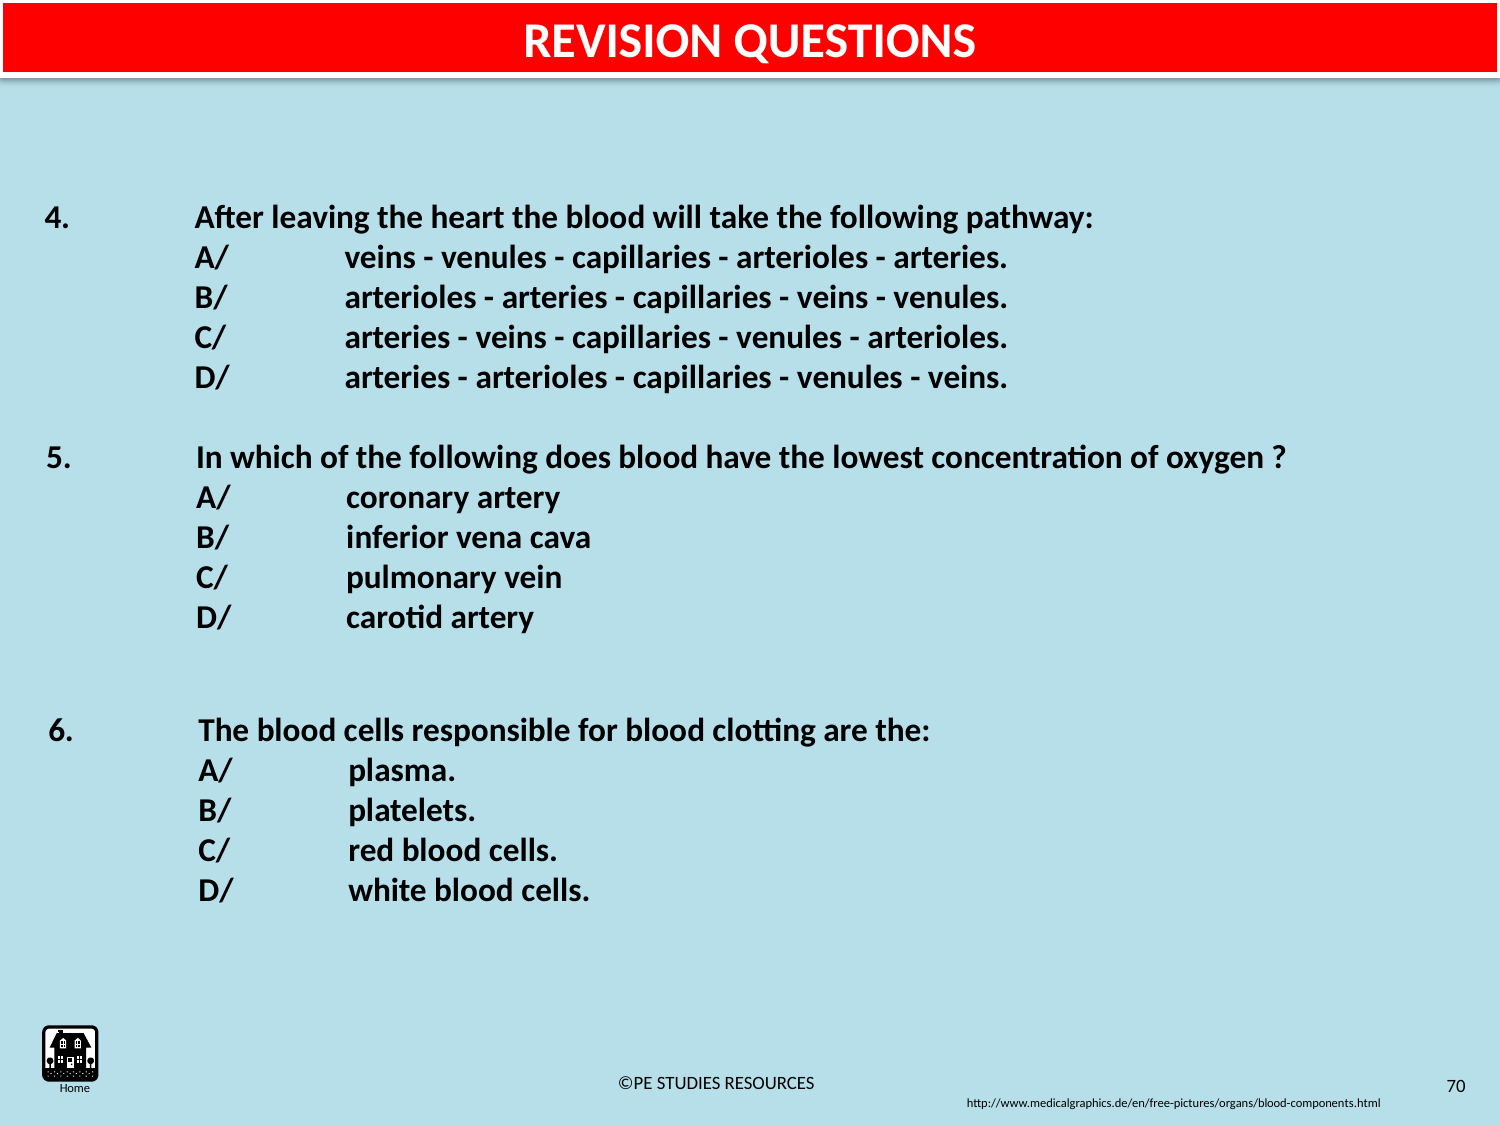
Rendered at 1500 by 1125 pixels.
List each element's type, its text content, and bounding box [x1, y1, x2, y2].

footer ©PE STUDIES RESOURCES [478, 1051, 954, 1112]
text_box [23, 1024, 127, 1103]
text_box 5. In which of the following does blood have the lowest concentration of oxygen ? A/ coronary artery B/ inferior vena cava C/ pulmonary vein D/ carotid artery [31, 427, 1304, 688]
text_box http://www.medicalgraphics.de/en/free-pictures/organs/blood-components.html [952, 1087, 1500, 1118]
text_box 6. The blood cells responsible for blood clotting are the: A/ plasma. B/ platelets. C/ red blood cells. D/ white blood cells. [33, 700, 964, 961]
text_box REVISION QUESTIONS [0, 0, 1500, 78]
text_box 4. After leaving the heart the blood will take the following pathway: A/ veins - venules - capillaries - arterioles - arteries. B/ arterioles - arteries - capillaries - veins - venules. C/ arteries - veins - capillaries - venules - arterioles. D/ arteries - arterioles - capillaries - venules - veins. [29, 187, 1111, 448]
text_box 70 [1130, 1054, 1481, 1087]
